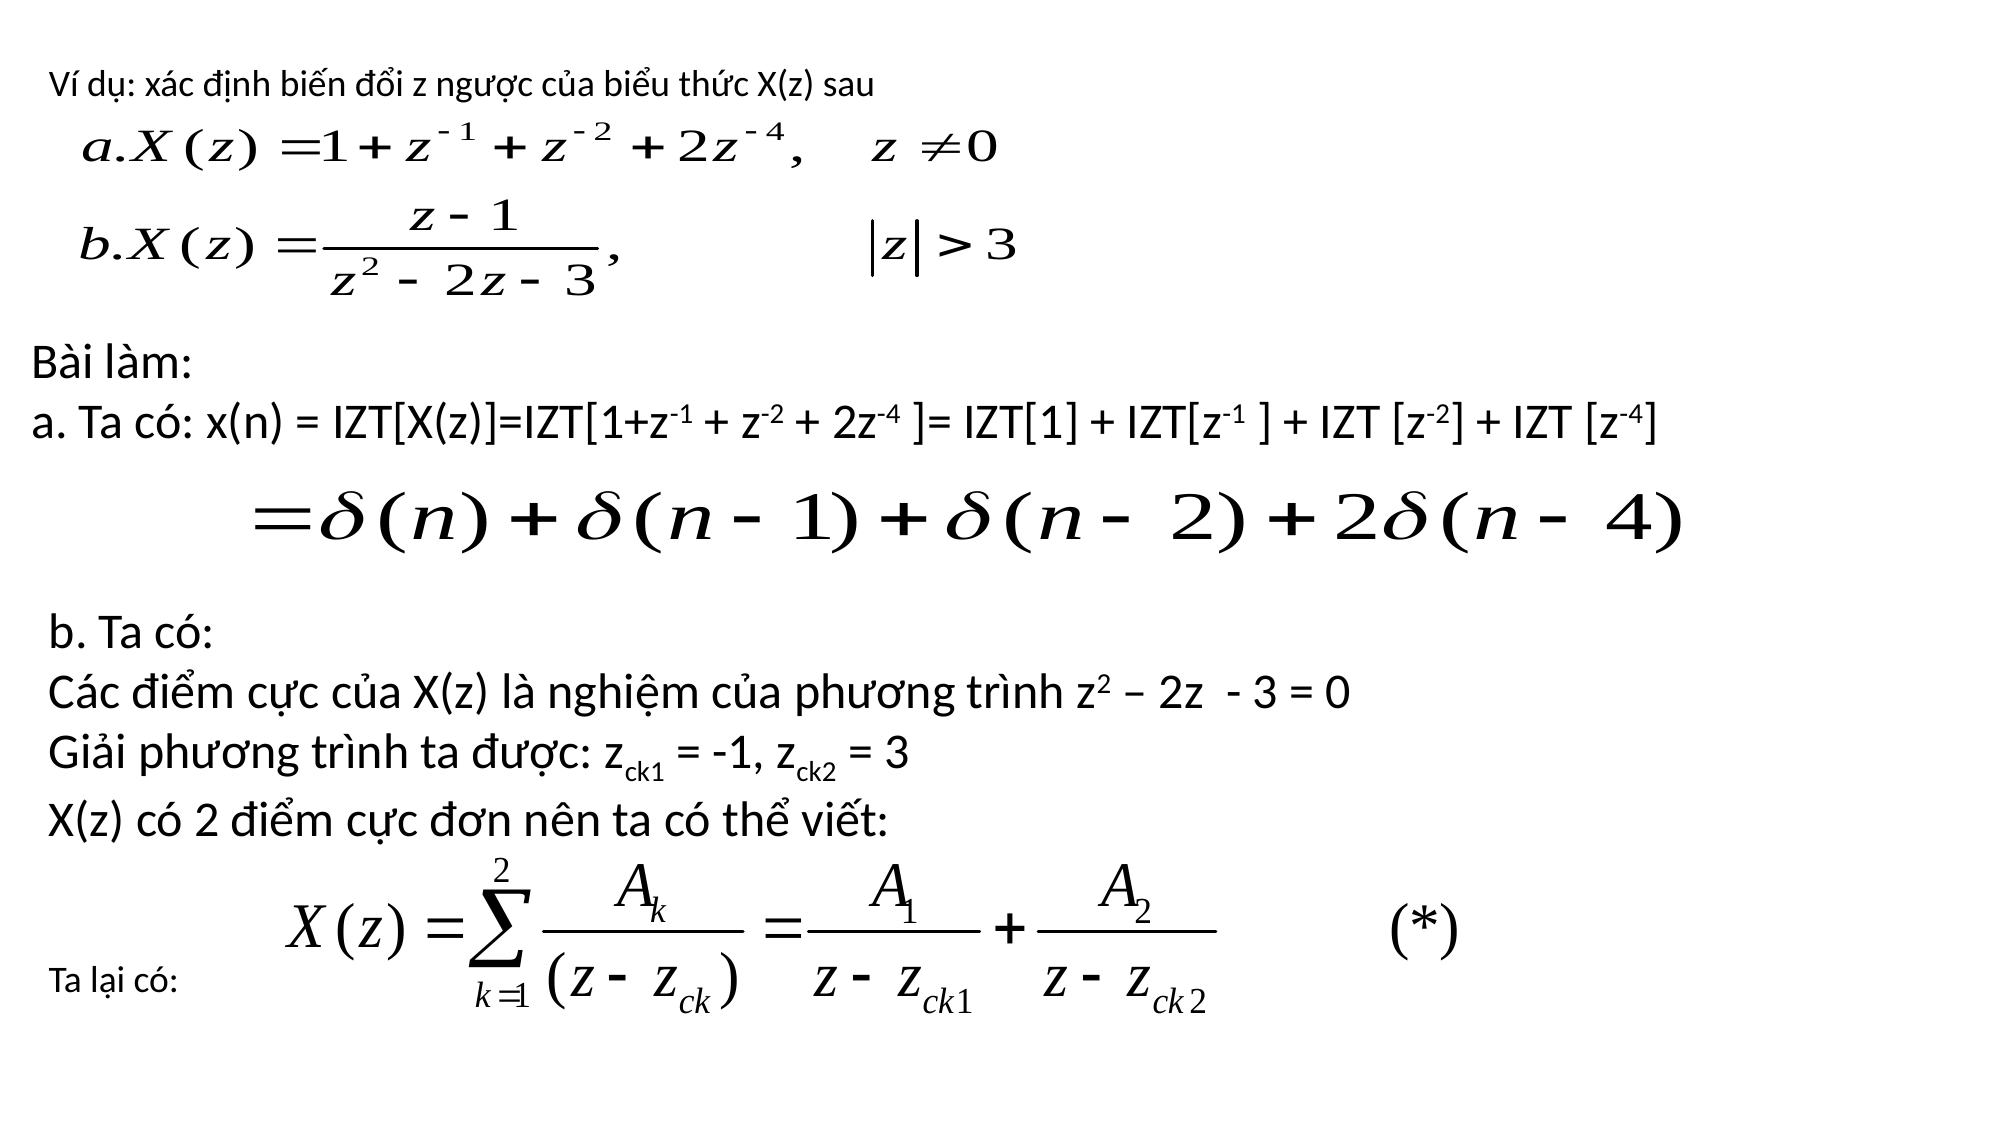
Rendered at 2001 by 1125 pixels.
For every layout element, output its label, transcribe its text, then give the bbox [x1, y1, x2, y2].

text_box Ta lại có: [33, 947, 267, 1008]
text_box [272, 840, 1469, 1027]
text_box b. Ta có: Các điểm cực của X(z) là nghiệm của phương trình z2 – 2z - 3 = 0 Giải phương trình ta được: zck1 = -1, zck2 = 3 X(z) có 2 điểm cực đơn nên ta có thể viết: [33, 591, 1781, 855]
text_box Bài làm: a. Ta có: x(n) = IZT[X(z)]=IZT[1+z-1 + z-2 + 2z-4 ]= IZT[1] + IZT[z-1 ] + IZT [z-2] + IZT [z-4] [16, 320, 1817, 456]
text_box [230, 477, 1705, 569]
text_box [70, 111, 1030, 305]
text_box Ví dụ: xác định biến đổi z ngược của biểu thức X(z) sau [33, 51, 1008, 112]
